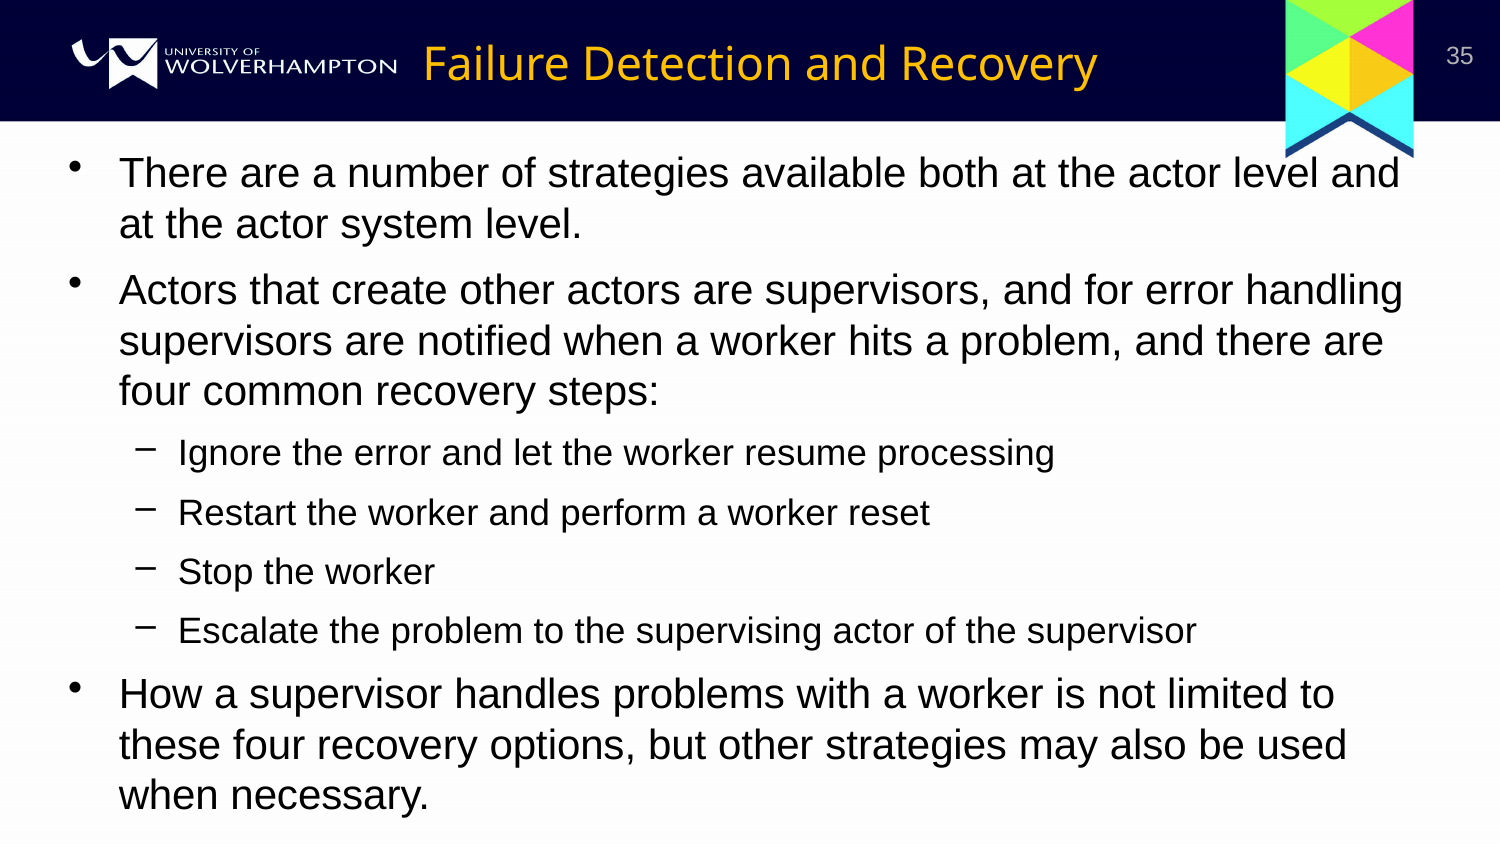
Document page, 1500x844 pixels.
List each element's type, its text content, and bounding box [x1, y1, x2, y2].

picture [0, 0, 1500, 844]
list There are a number of strategies available both at the actor level and at the actor system level. Actors that create other actors are supervisors, and for error handling supervisors are notified when a worker hits a problem, and there are four common recovery steps: Ignore the error and let the worker resume processing Restart the worker and perform a worker reset Stop the worker Escalate the problem to the supervising actor of the supervisor How a supervisor handles problems with a worker is not limited to these four recovery options, but other strategies may also be used when necessary. [53, 138, 1436, 836]
title Failure Detection and Recovery [407, 8, 1282, 115]
slide_number 35 [1423, 32, 1490, 78]
